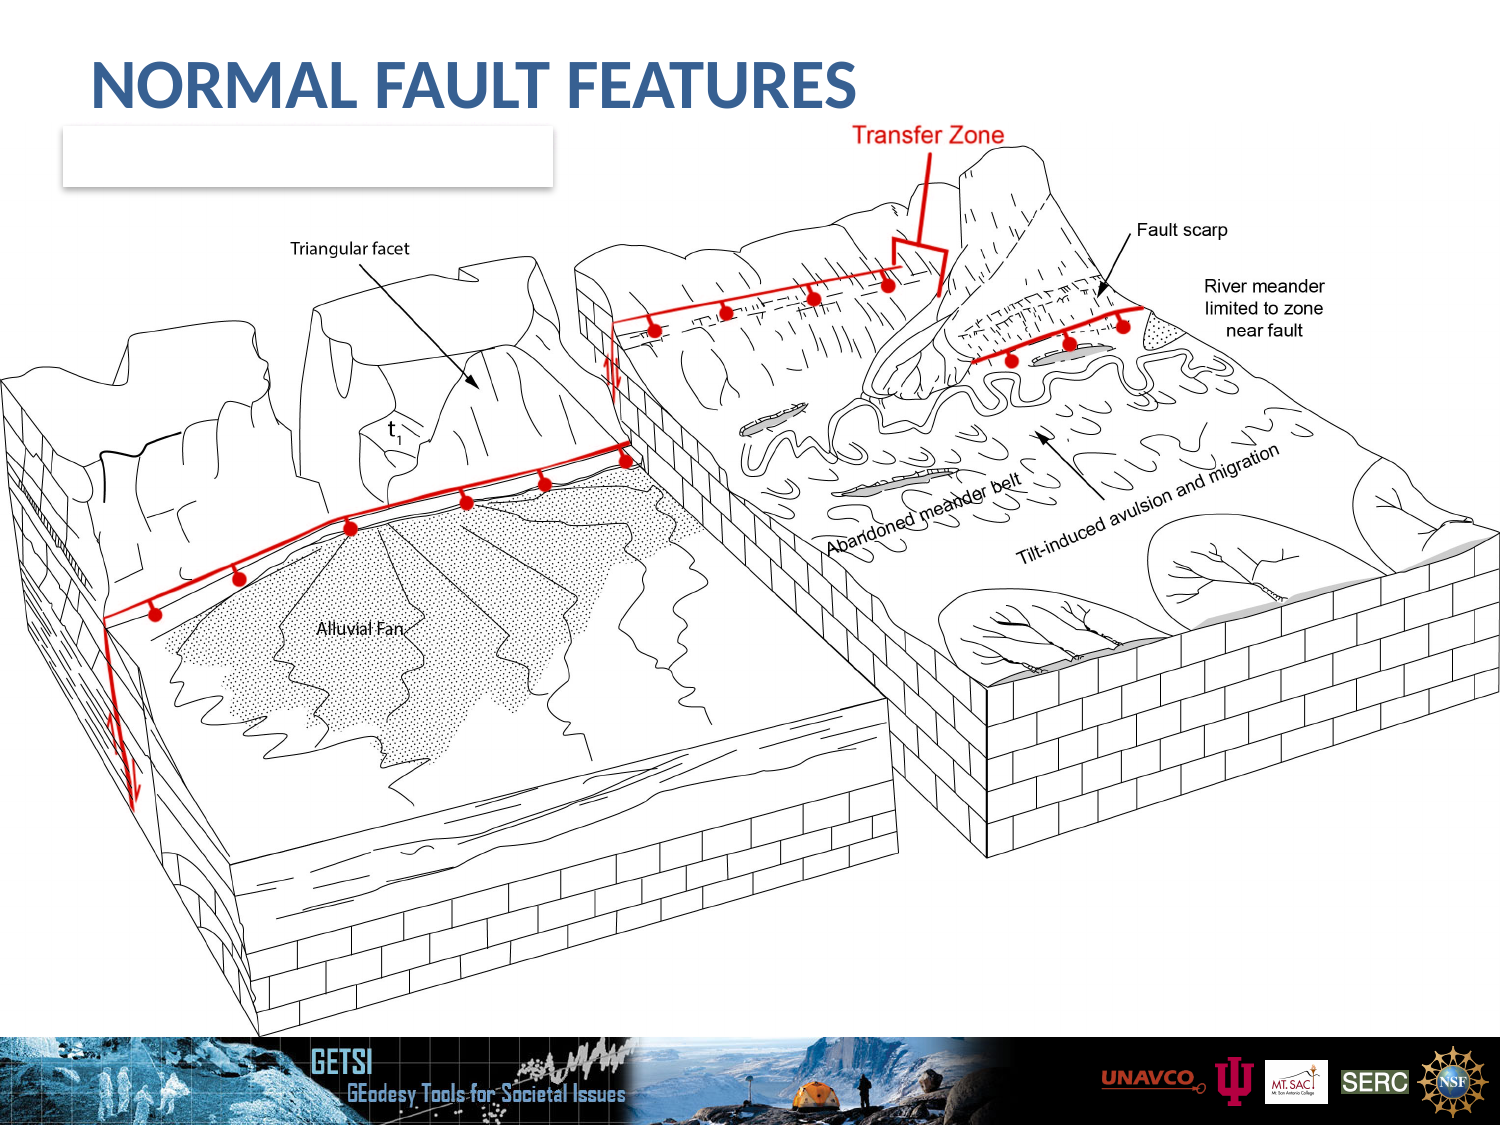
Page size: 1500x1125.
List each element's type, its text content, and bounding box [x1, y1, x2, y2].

title Normal fault features [75, 38, 1425, 120]
picture [0, 121, 1500, 1125]
